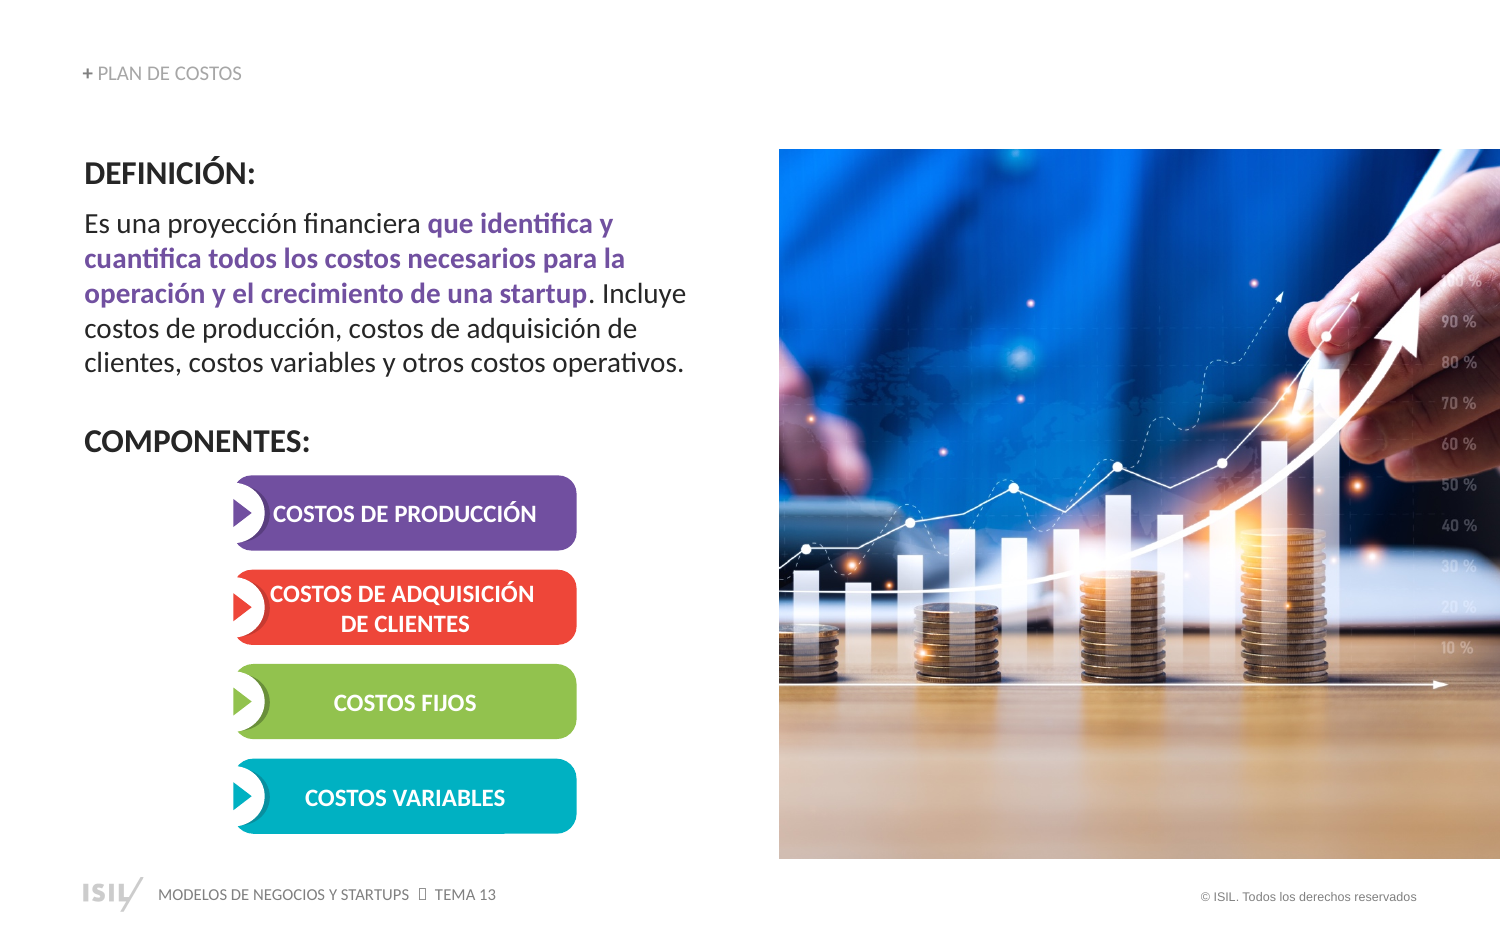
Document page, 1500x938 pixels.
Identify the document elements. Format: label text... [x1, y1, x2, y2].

text_box COSTOS FIJOS [237, 661, 579, 742]
text_box DEFINICIÓN: Es una proyección financiera que identifica y cuantifica todos los costos necesarios para la operación y el crecimiento de una startup. Incluye costos de producción, costos de adquisición de clientes, costos variables y otros costos operativos. COMPONENTES: [82, 151, 721, 459]
text_box COSTOS DE PRODUCCIÓN [235, 473, 579, 553]
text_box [200, 670, 271, 733]
text_box COSTOS VARIABLES [236, 756, 579, 836]
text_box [200, 576, 271, 638]
text_box COSTOS DE ADQUISICIÓN DE CLIENTES [236, 567, 579, 647]
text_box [200, 765, 271, 827]
text_box + PLAN DE COSTOS [82, 61, 721, 85]
picture [779, 149, 1500, 859]
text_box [200, 482, 271, 544]
